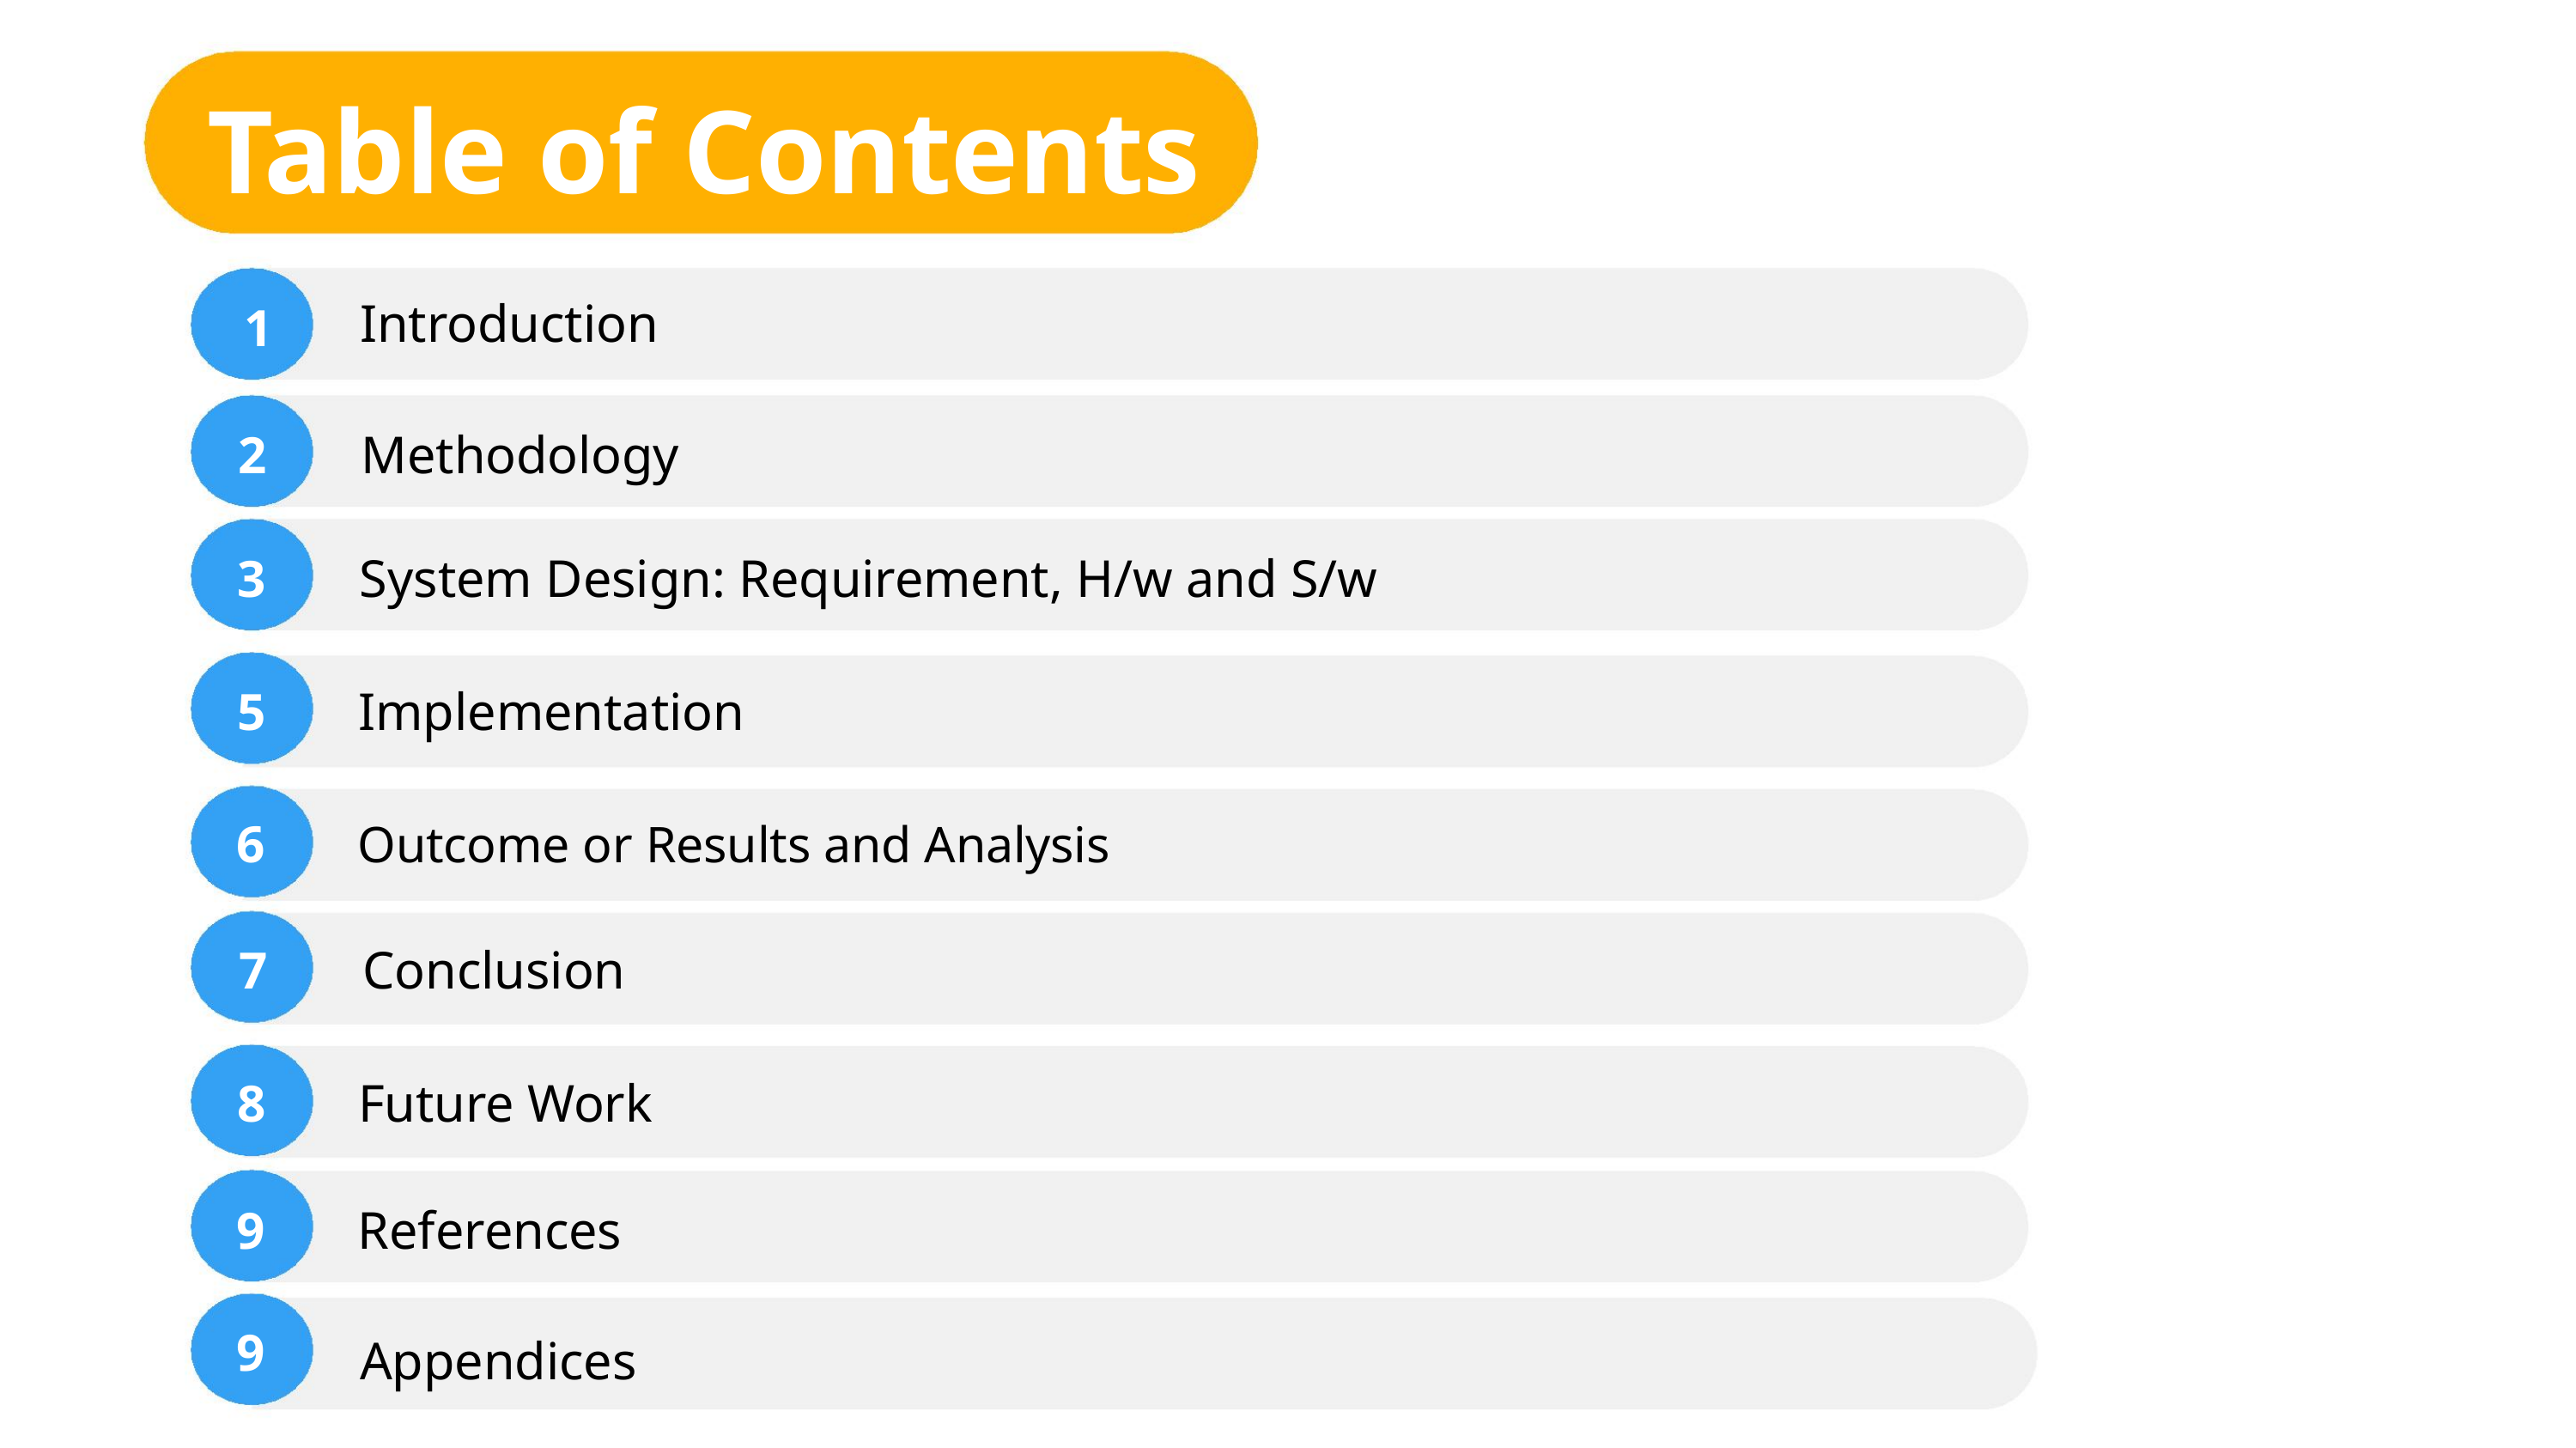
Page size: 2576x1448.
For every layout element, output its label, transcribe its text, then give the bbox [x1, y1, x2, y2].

text_box Introduction [360, 285, 673, 353]
text_box 6 Outcome or Results and Analysis 7 Conclusion [236, 807, 1127, 1000]
text_box Table of Contents [207, 67, 1218, 216]
text_box 1 [244, 291, 283, 357]
text_box 9 [236, 1316, 290, 1382]
text_box 2 Methodology [238, 417, 694, 484]
text_box [0, 0, 2576, 1448]
text_box Appendices [360, 1323, 666, 1390]
text_box 8 Future Work 9 References [236, 1066, 672, 1260]
text_box 3 System Design: Requirement, H/w and S/w [237, 540, 1382, 607]
text_box 5 Implementation [237, 673, 755, 741]
